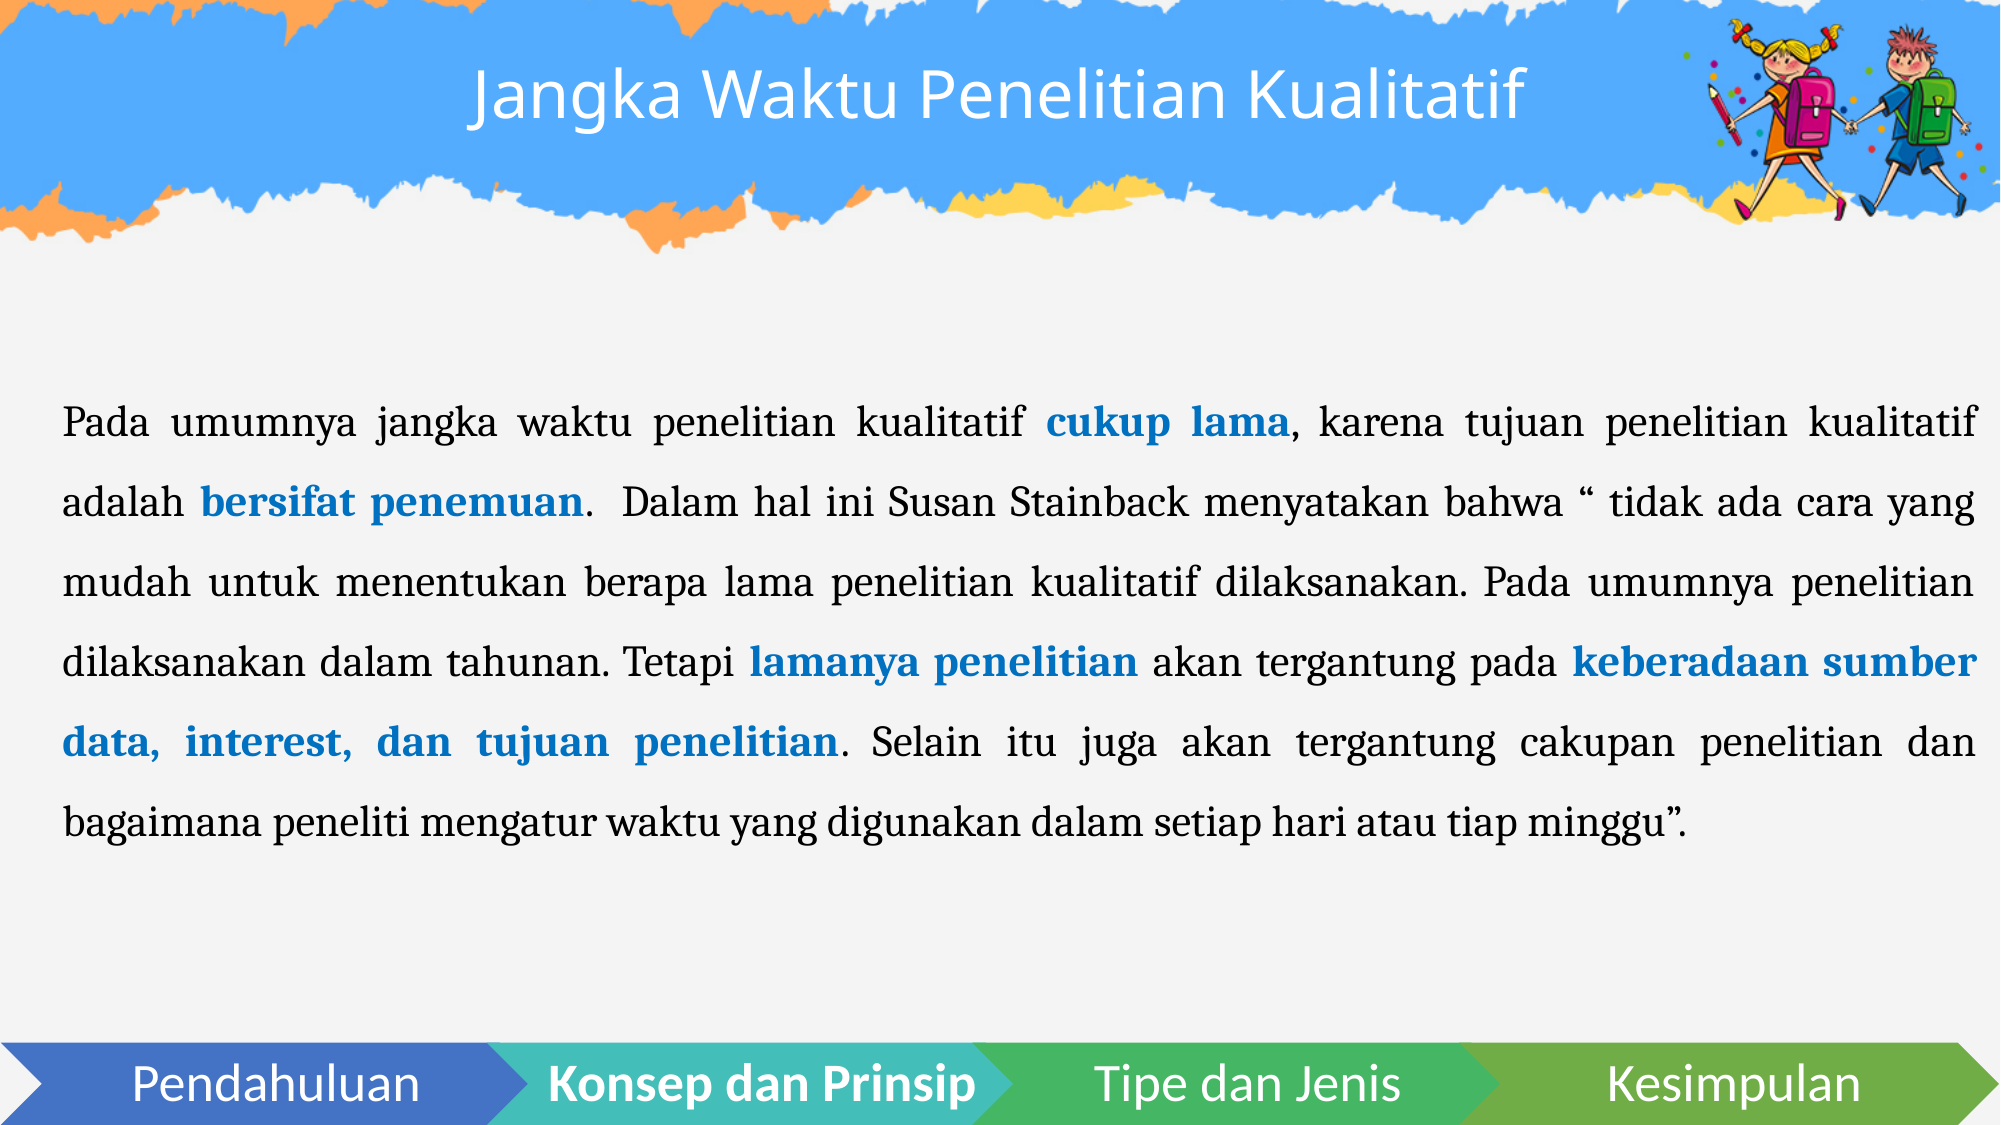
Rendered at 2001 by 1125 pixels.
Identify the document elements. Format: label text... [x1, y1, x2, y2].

text_box Pada umumnya jangka waktu penelitian kualitatif cukup lama, karena tujuan penelitian kualitatif adalah bersifat penemuan. Dalam hal ini Susan Stainback menyatakan bahwa “ tidak ada cara yang mudah untuk menentukan berapa lama penelitian kualitatif dilaksanakan. Pada umumnya penelitian dilaksanakan dalam tahunan. Tetapi lamanya penelitian akan tergantung pada keberadaan sumber data, interest, dan tujuan penelitian. Selain itu juga akan tergantung cakupan penelitian dan bagaimana peneliti mengatur waktu yang digunakan dalam setiap hari atau tiap minggu”. [47, 357, 1993, 853]
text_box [0, 1042, 2000, 1125]
picture [0, 0, 2001, 1125]
title Jangka Waktu Penelitian Kualitatif [0, 0, 2000, 194]
